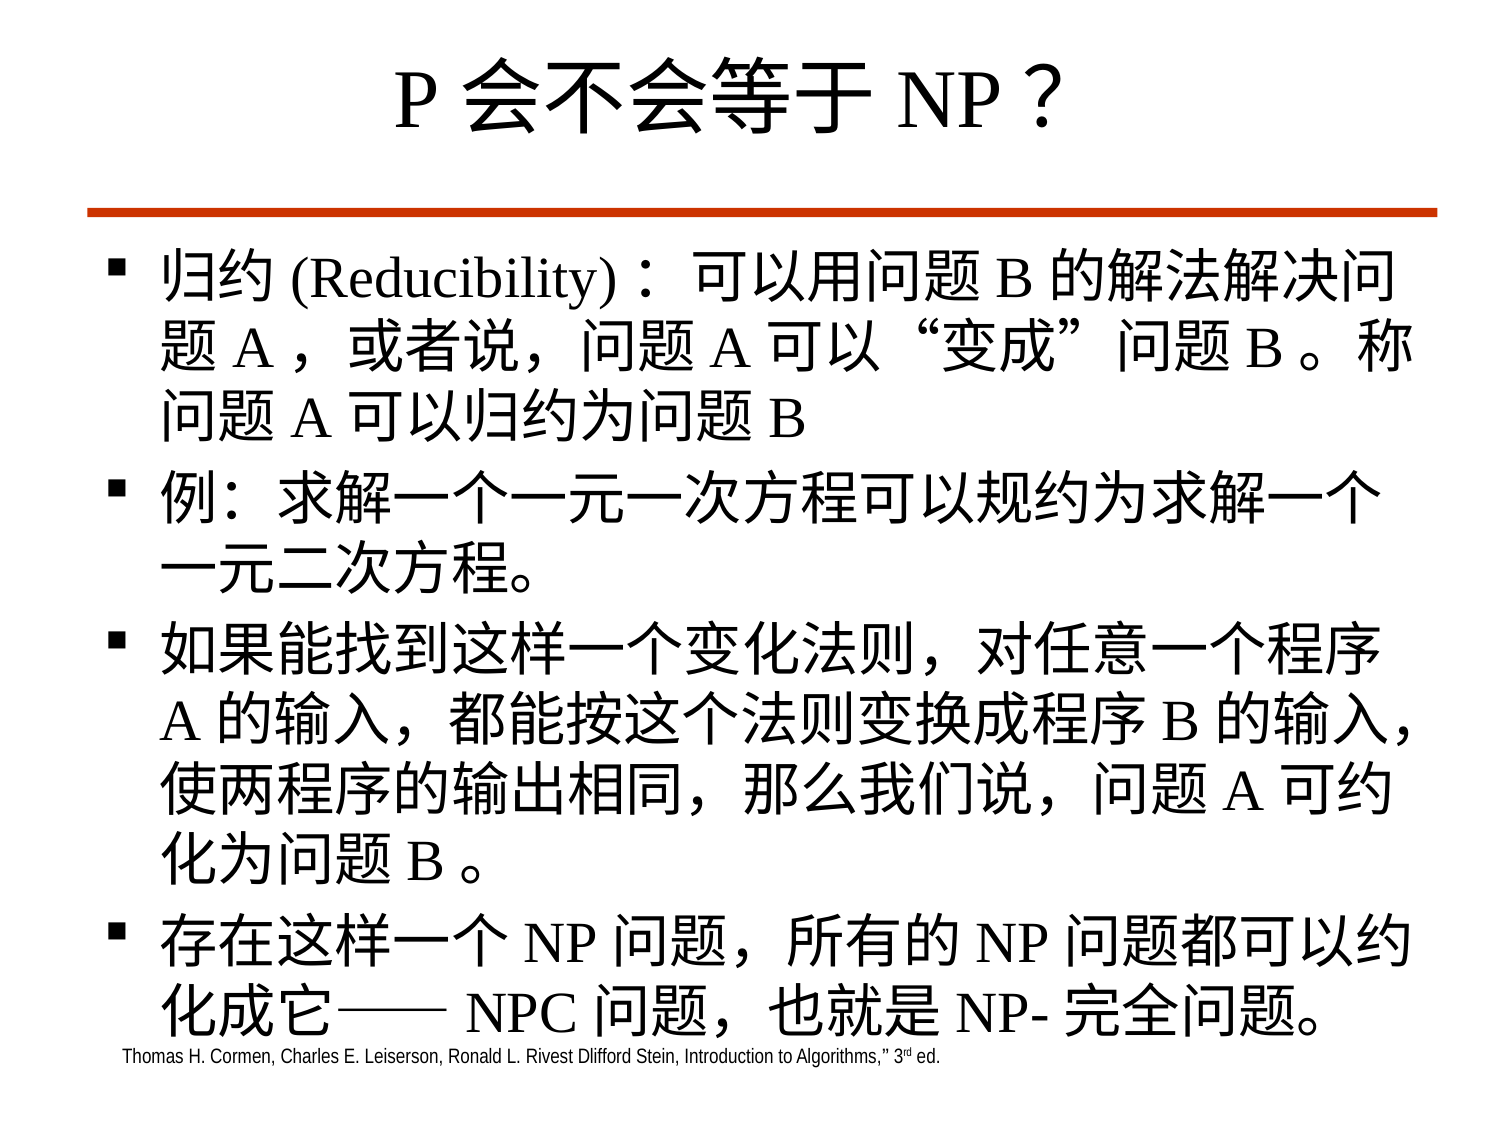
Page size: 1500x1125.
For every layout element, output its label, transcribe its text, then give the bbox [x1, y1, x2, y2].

title P会不会等于NP？ [112, 0, 1388, 188]
list 归约(Reducibility)：可以用问题B的解法解决问题A，或者说，问题A可以“变成”问题B。称问题A可以归约为问题B 例：求解一个一元一次方程可以规约为求解一个一元二次方程。 如果能找到这样一个变化法则，对任意一个程序A的输入，都能按这个法则变换成程序B的输入，使两程序的输出相同，那么我们说，问题A可约化为问题B。 存在这样一个NP问题，所有的NP问题都可以约化成它——NPC问题，也就是NP-完全问题。 [88, 231, 1447, 1035]
